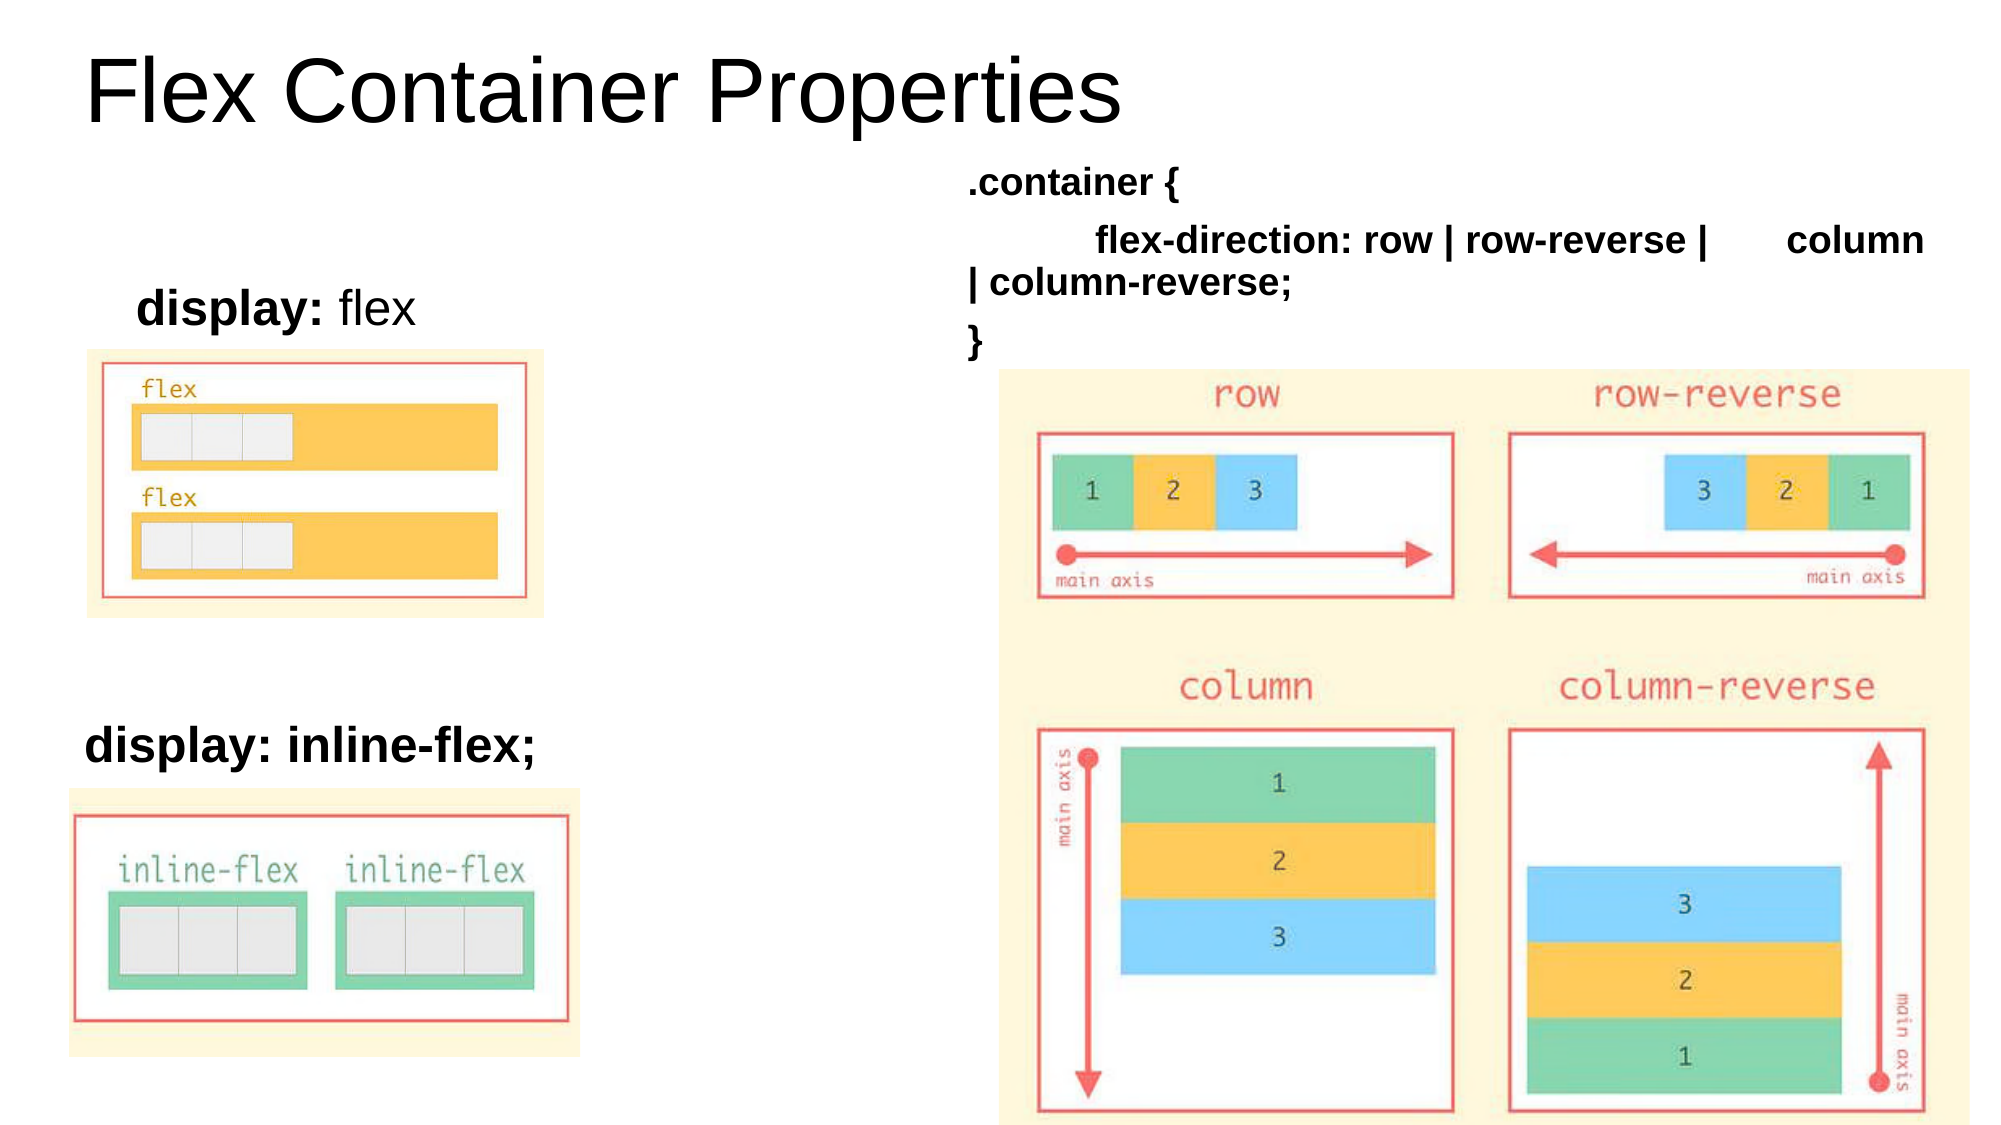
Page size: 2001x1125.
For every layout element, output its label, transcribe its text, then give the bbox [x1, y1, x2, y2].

list display: inline-flex; [69, 686, 674, 781]
picture [998, 369, 1970, 1125]
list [68, 788, 581, 1057]
text_box .container { flex-direction: row | row-reverse | column | column-reverse; } [952, 152, 1960, 370]
title Flex Container Properties [69, 0, 1795, 202]
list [86, 349, 545, 618]
list display: flex [120, 249, 544, 345]
